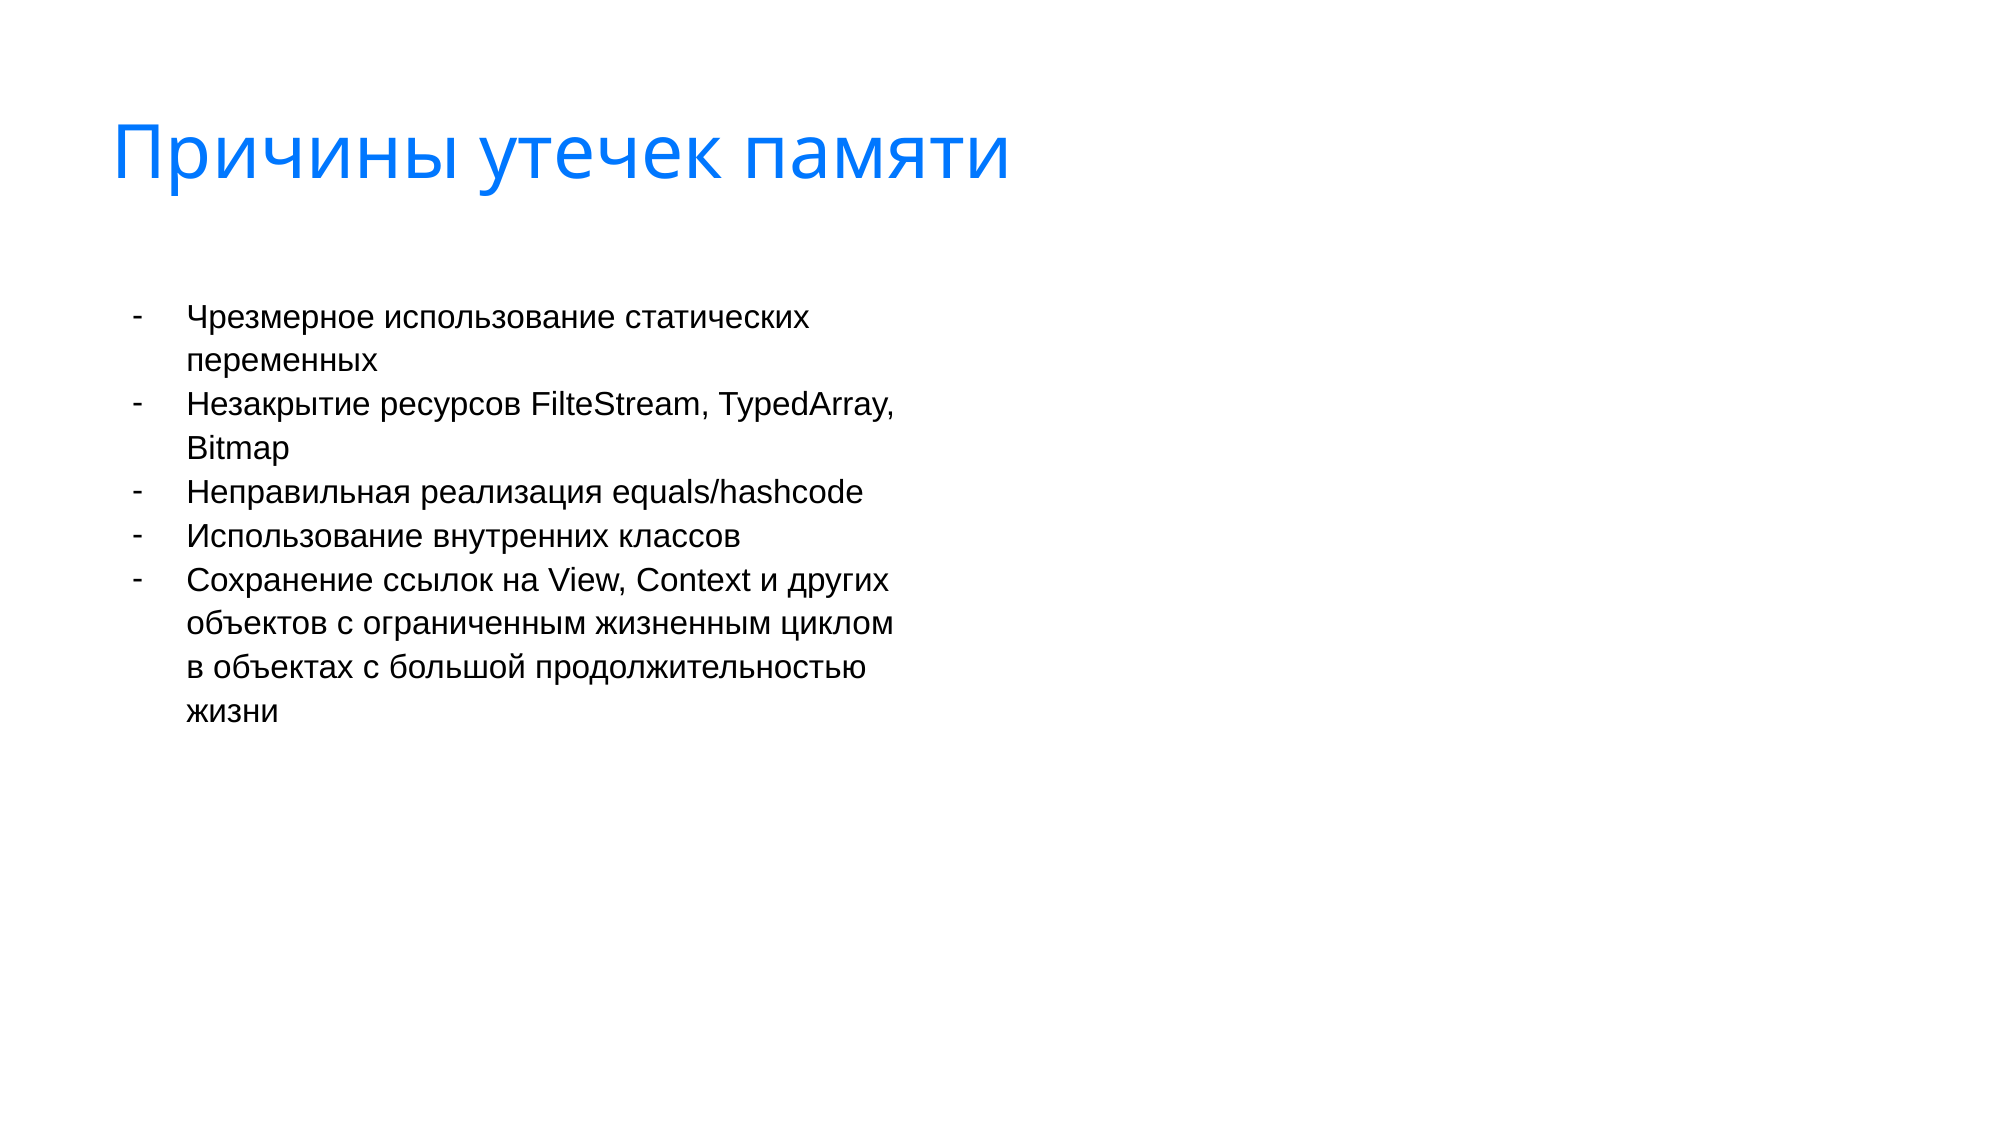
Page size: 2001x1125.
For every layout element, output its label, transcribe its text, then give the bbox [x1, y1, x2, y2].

list Чрезмерное использование статических переменных Незакрытие ресурсов FilteStream, TypedArray, Bitmap Неправильная реализация equals/hashcode Использование внутренних классов Сохранение ссылок на View, Context и других объектов с ограниченным жизненным циклом в объектах с большой продолжительностью жизни [111, 290, 908, 1018]
title Причины утечек памяти [111, 113, 1331, 291]
